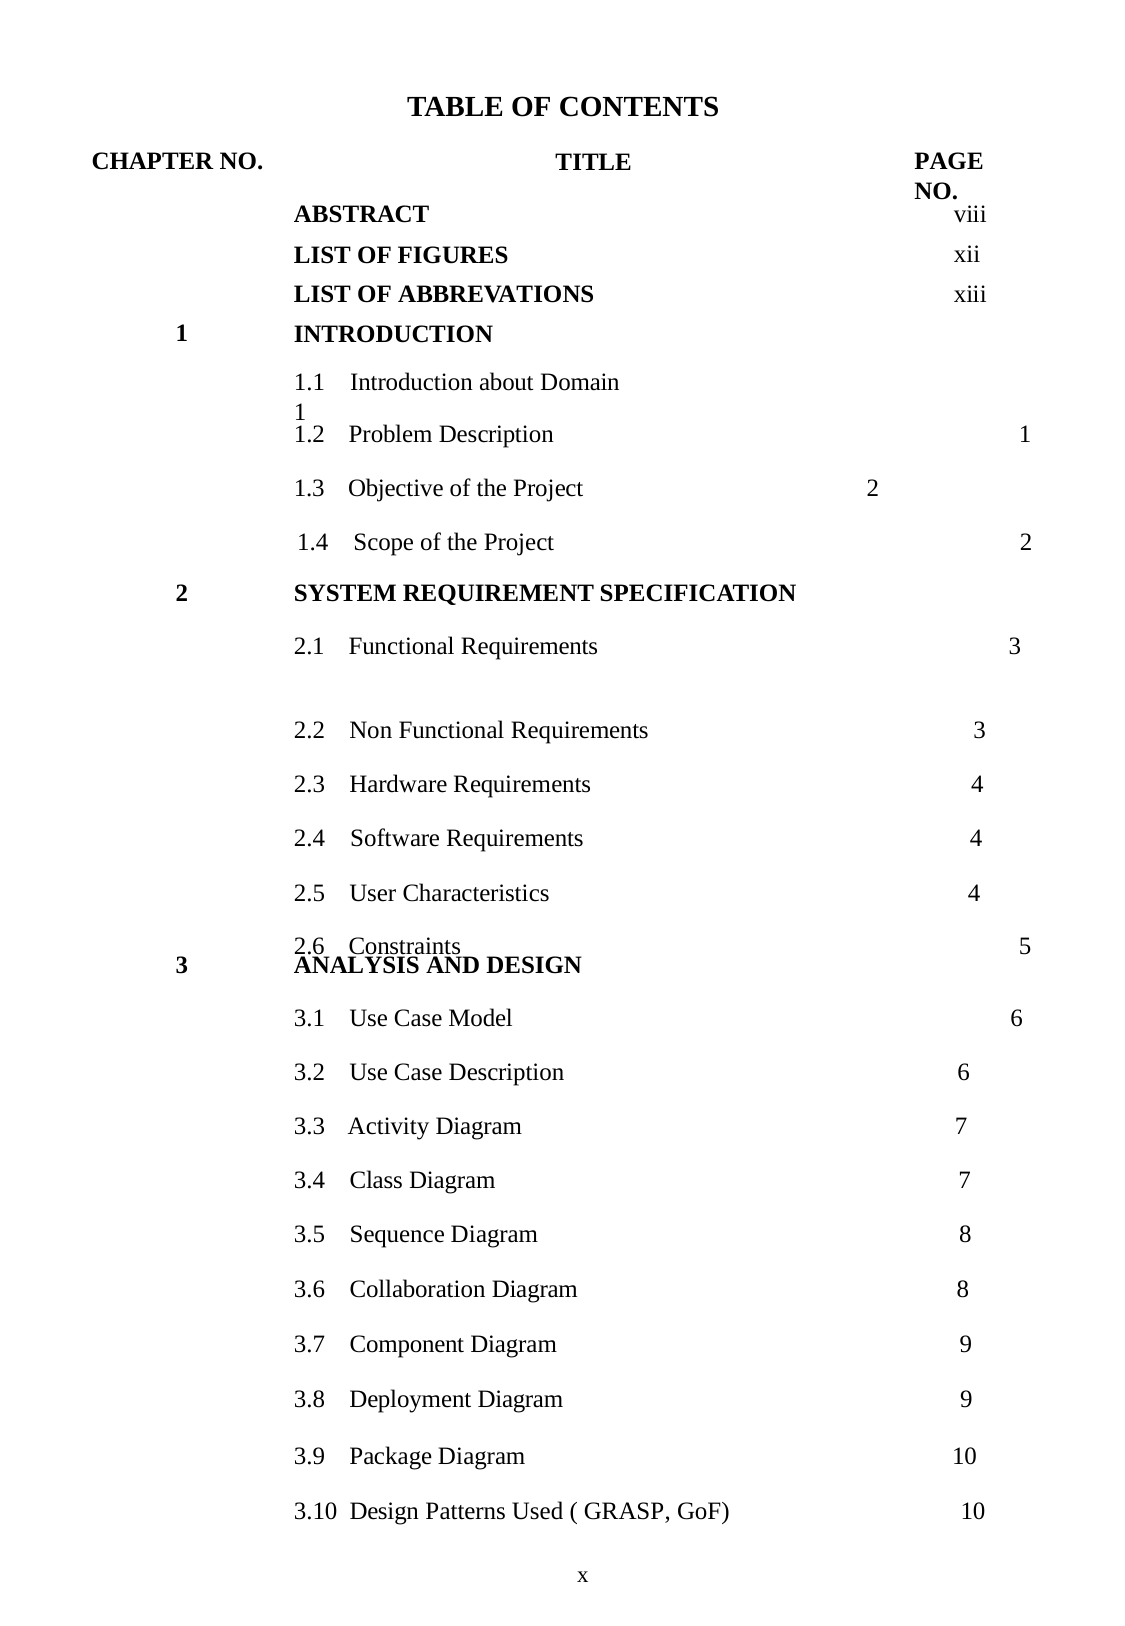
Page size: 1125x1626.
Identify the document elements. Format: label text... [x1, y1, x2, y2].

text_box 3.9 Package Diagram 10 3.10 Design Patterns Used ( GRASP, GoF) 10 [291, 1439, 1125, 1525]
text_box ABSTRACT LIST OF FIGURES LIST OF ABBREVATIONS INTRODUCTION 1.1 Introduction about Domain 1 [291, 197, 1033, 417]
text_box PAGE NO. [912, 144, 1033, 197]
text_box 2 [173, 576, 191, 607]
text_box x [575, 1559, 603, 1588]
text_box TABLE OF CONTENTS TITLE [404, 87, 720, 176]
text_box 3 [173, 948, 191, 979]
text_box 3.1 Use Case Model 6 3.2 Use Case Description 6 3.3 Activity Diagram 7 3.4 Class Diagram 7 3.5 Sequence Diagram 8 3.6 Collaboration Diagram 8 3.7 Component Diagram 9 3.8 Deployment Diagram 9 [291, 1001, 1088, 1413]
text_box viii xii xiii [951, 187, 994, 308]
text_box SYSTEM REQUIREMENT SPECIFICATION [291, 576, 802, 607]
text_box 1 [173, 316, 191, 347]
text_box 1.2 Problem Description 1 1.3 Objective of the Project 2 1.4 Scope of the Project 2 [291, 417, 1113, 556]
text_box ANALYSIS AND DESIGN [291, 948, 585, 979]
text_box CHAPTER NO. [89, 144, 265, 175]
text_box 2.1 Functional Requirements 3 2.2 Non Functional Requirements 3 2.3 Hardware Requirements 4 2.4 Software Requirements 4 2.5 User Characteristics 4 2.6 Constraints 5 [291, 629, 1125, 960]
